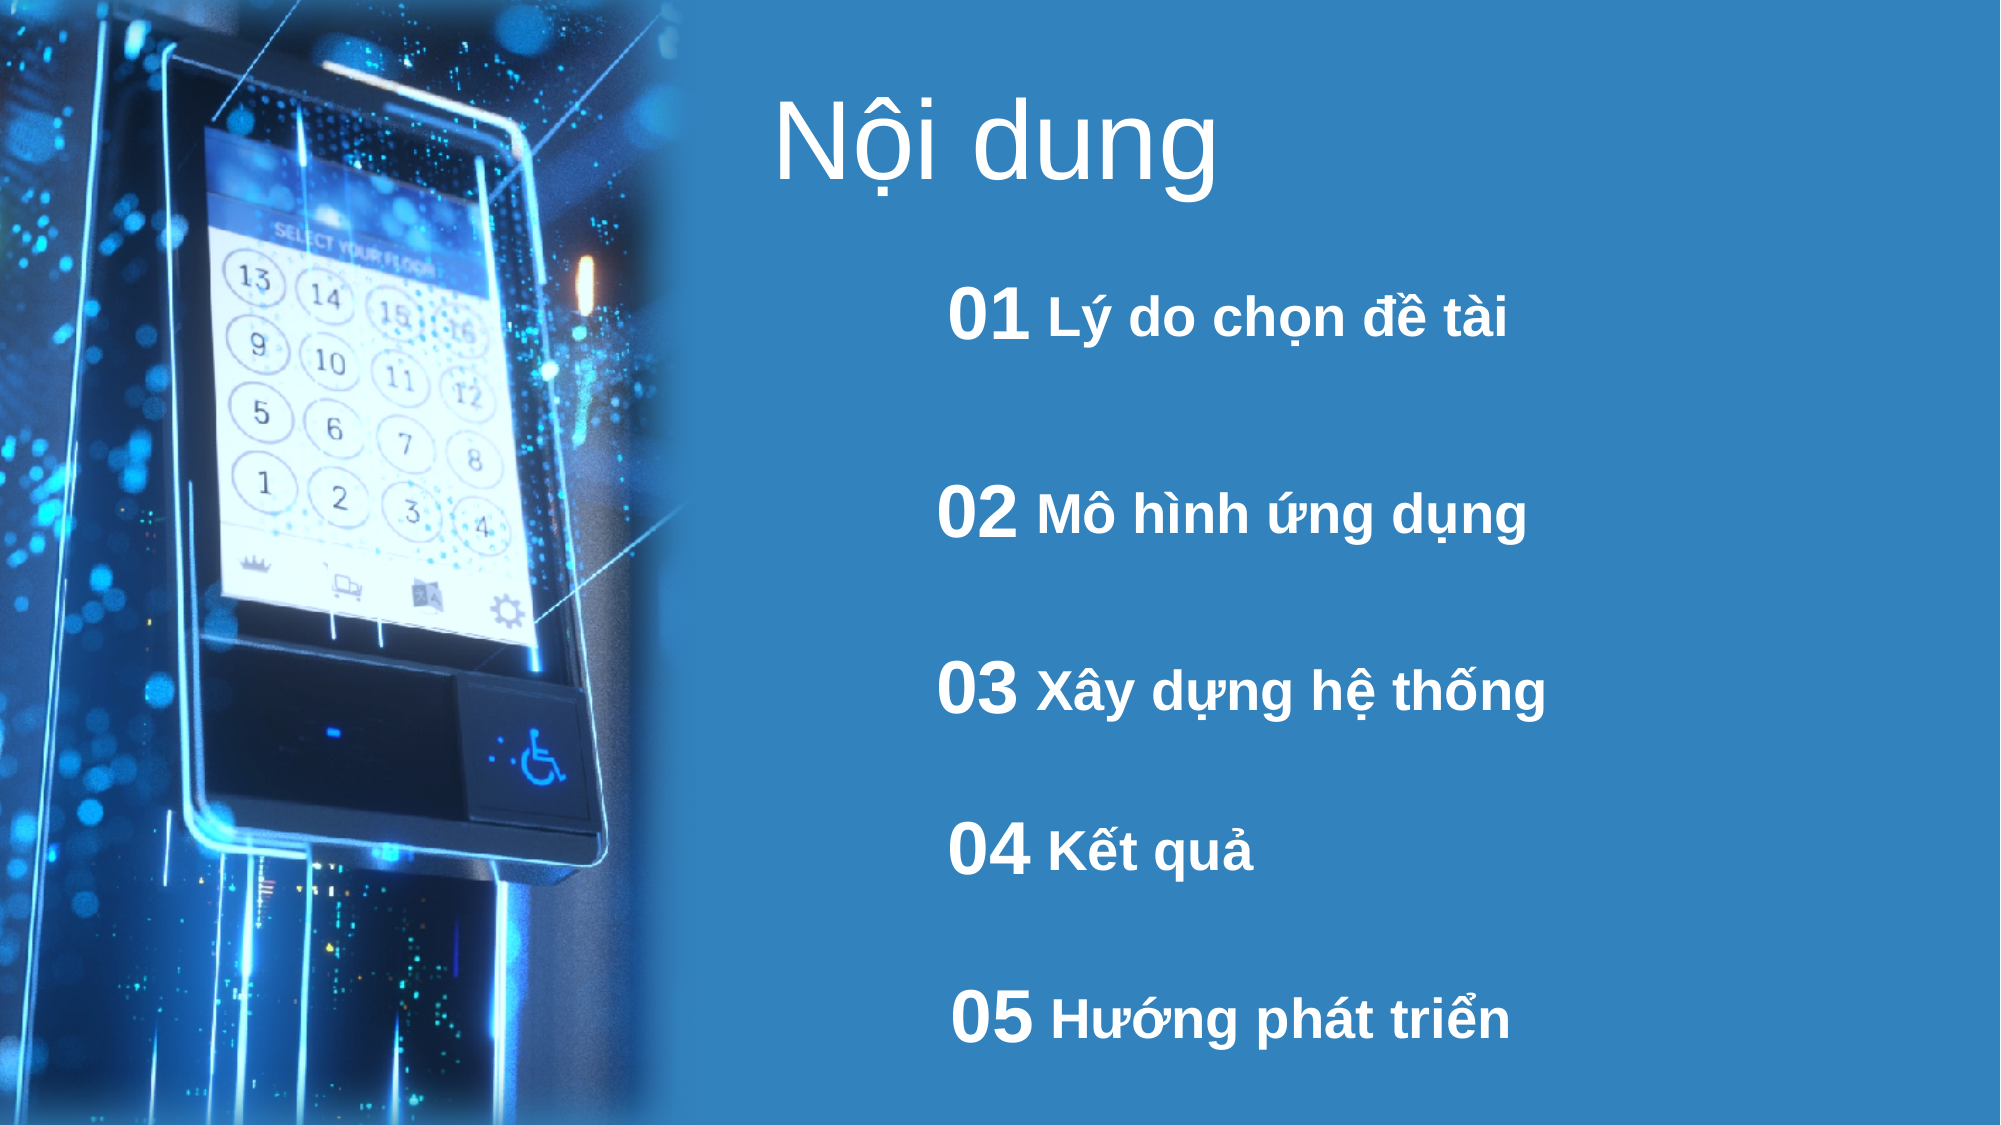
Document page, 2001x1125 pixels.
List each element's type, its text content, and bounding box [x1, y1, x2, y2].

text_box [913, 960, 1773, 1067]
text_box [899, 631, 1758, 738]
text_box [910, 791, 1770, 898]
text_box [899, 454, 1758, 561]
picture [0, 0, 697, 1125]
text_box Nội dung [756, 59, 1773, 210]
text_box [910, 257, 1770, 364]
